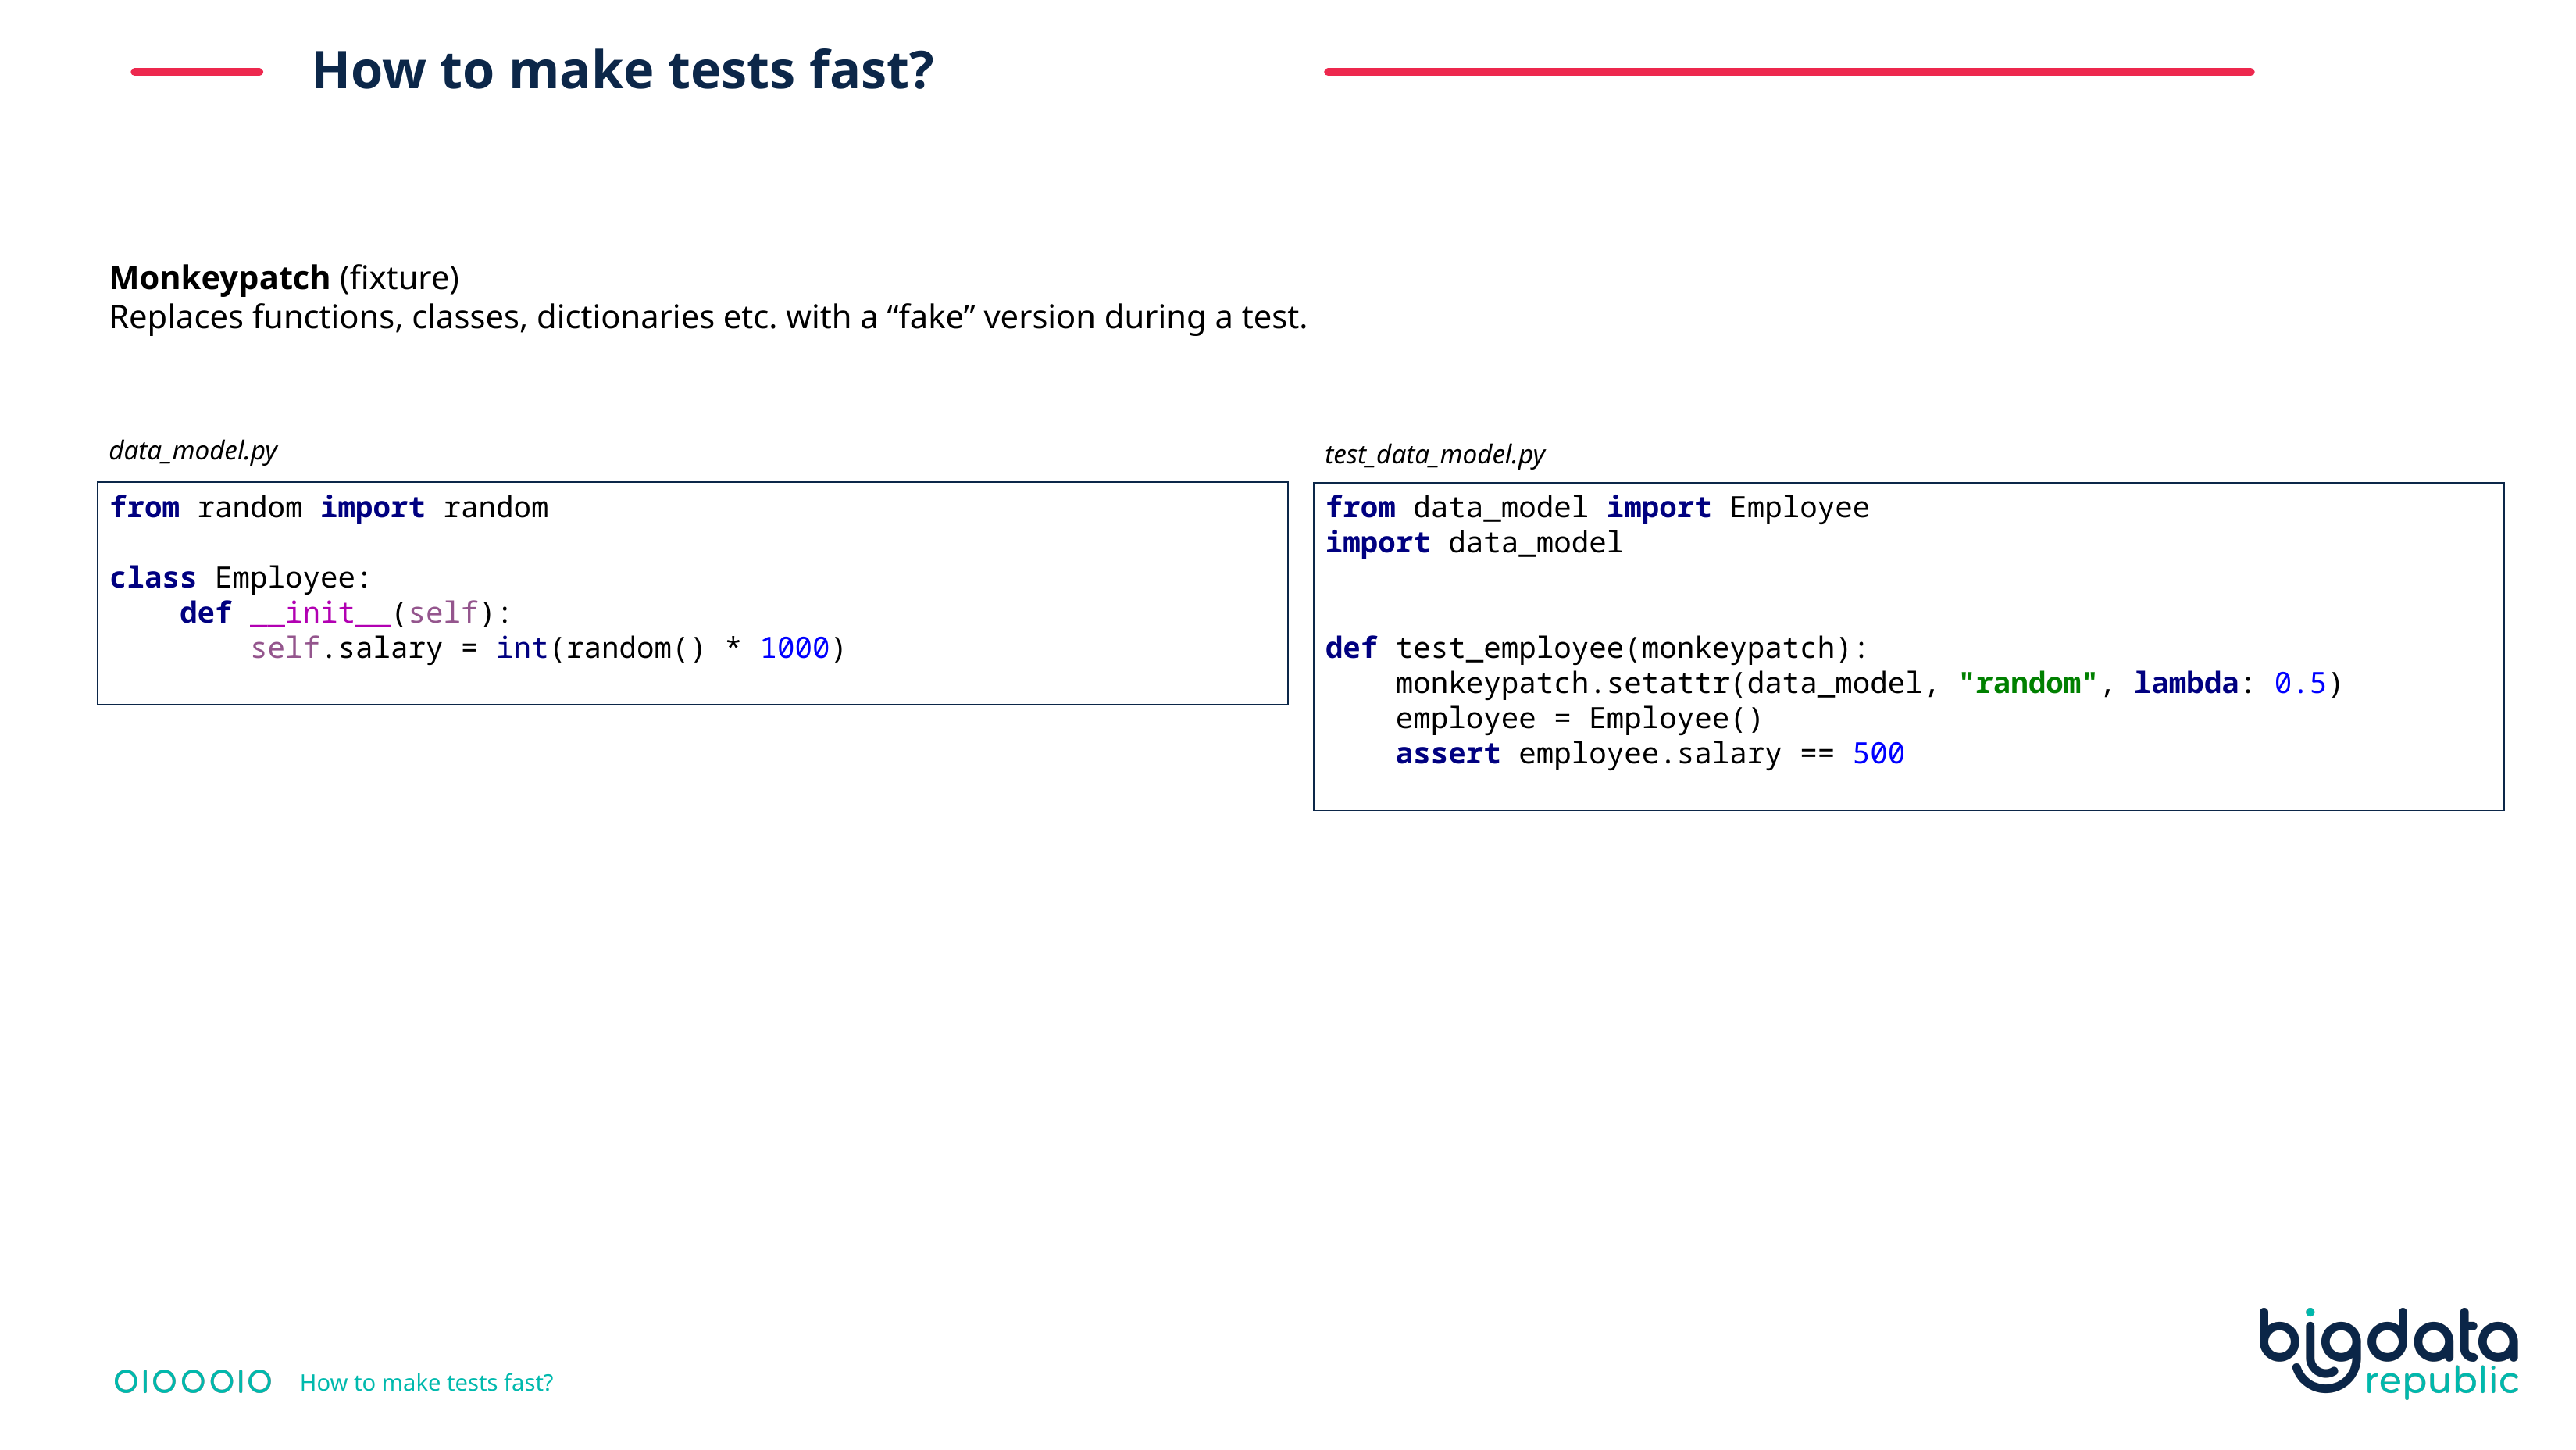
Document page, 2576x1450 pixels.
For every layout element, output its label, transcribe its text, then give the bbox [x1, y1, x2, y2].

footer How to make tests fast? [299, 1359, 1684, 1405]
text_box from data_model import Employee import data_model def test_employee(monkeypatch): monkeypatch.setattr(data_model, "random", lambda: 0.5) employee = Employee() assert employee.salary == 500 [1313, 482, 2504, 811]
picture [2260, 1308, 2519, 1401]
picture [115, 1370, 271, 1394]
text_box How to make tests fast? [299, 81, 1572, 105]
text_box from random import random class Employee: def __init__(self): self.salary = int(random() * 1000) [97, 482, 1288, 705]
text_box data_model.py [97, 428, 1288, 471]
text_box test_data_model.py [1313, 431, 2504, 475]
text_box Monkeypatch (fixture) Replaces functions, classes, dictionaries etc. with a “fake” version during a test. [97, 251, 2492, 341]
text_box How to make tests fast? [299, 30, 1572, 71]
